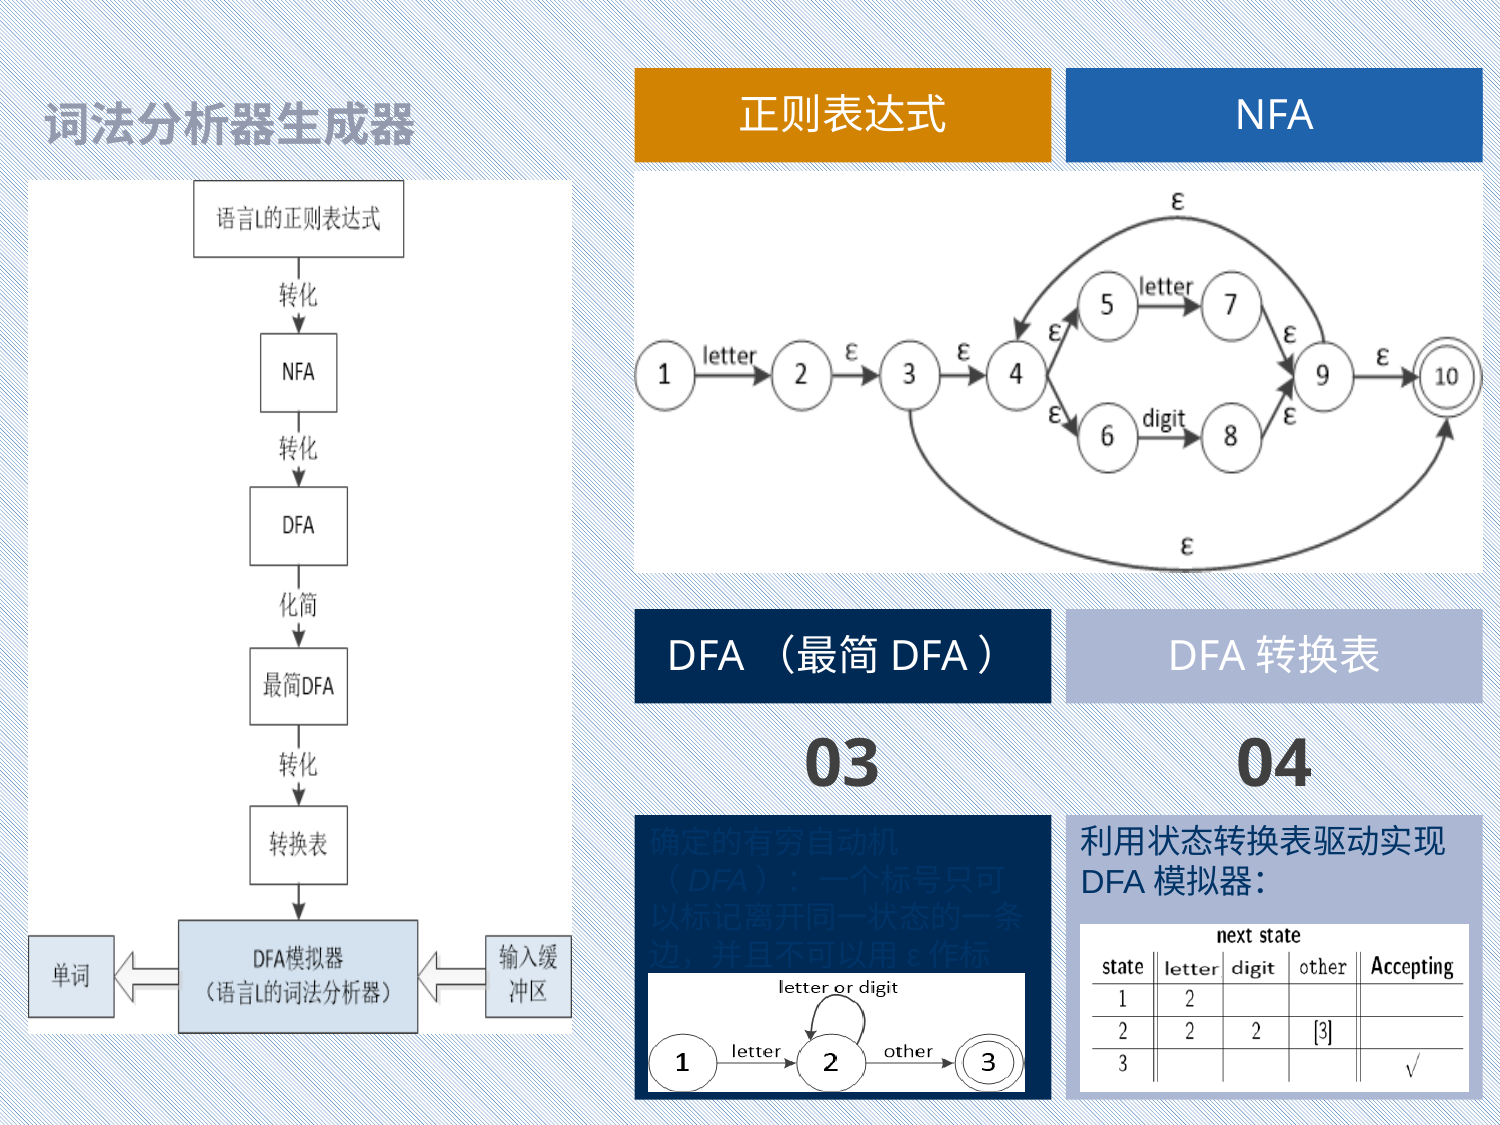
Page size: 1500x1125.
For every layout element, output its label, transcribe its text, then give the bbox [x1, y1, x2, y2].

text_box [1065, 67, 1483, 171]
picture [27, 180, 573, 1034]
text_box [634, 608, 1052, 1100]
list 词法分析器生成器 [27, 75, 455, 172]
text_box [634, 67, 1052, 171]
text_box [1065, 608, 1483, 1100]
picture [634, 171, 1483, 573]
